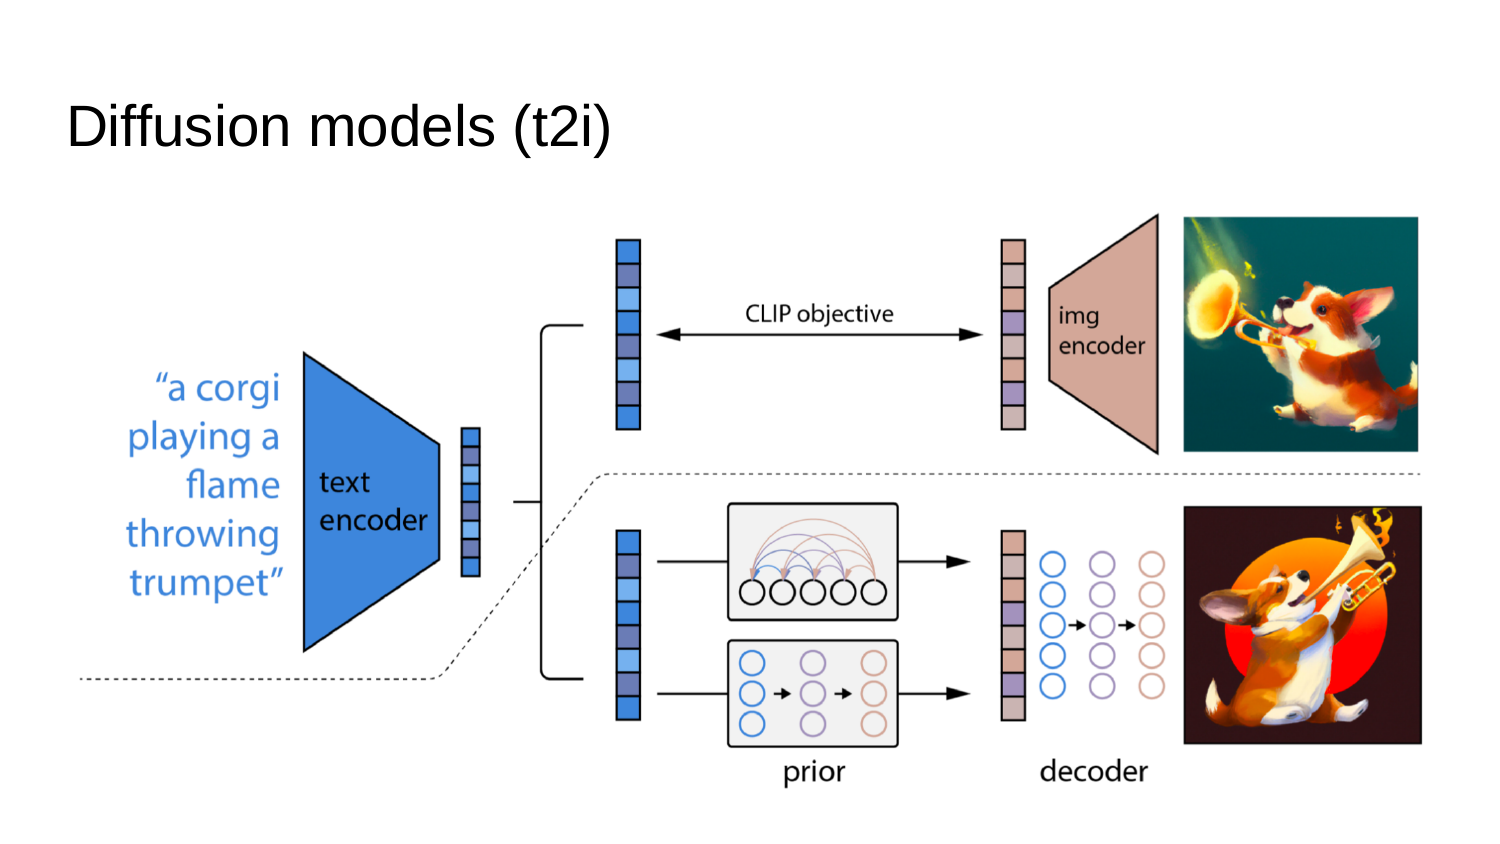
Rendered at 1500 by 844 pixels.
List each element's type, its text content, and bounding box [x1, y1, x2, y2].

picture [49, 179, 1454, 807]
title Diffusion models (t2i) [51, 72, 1449, 167]
